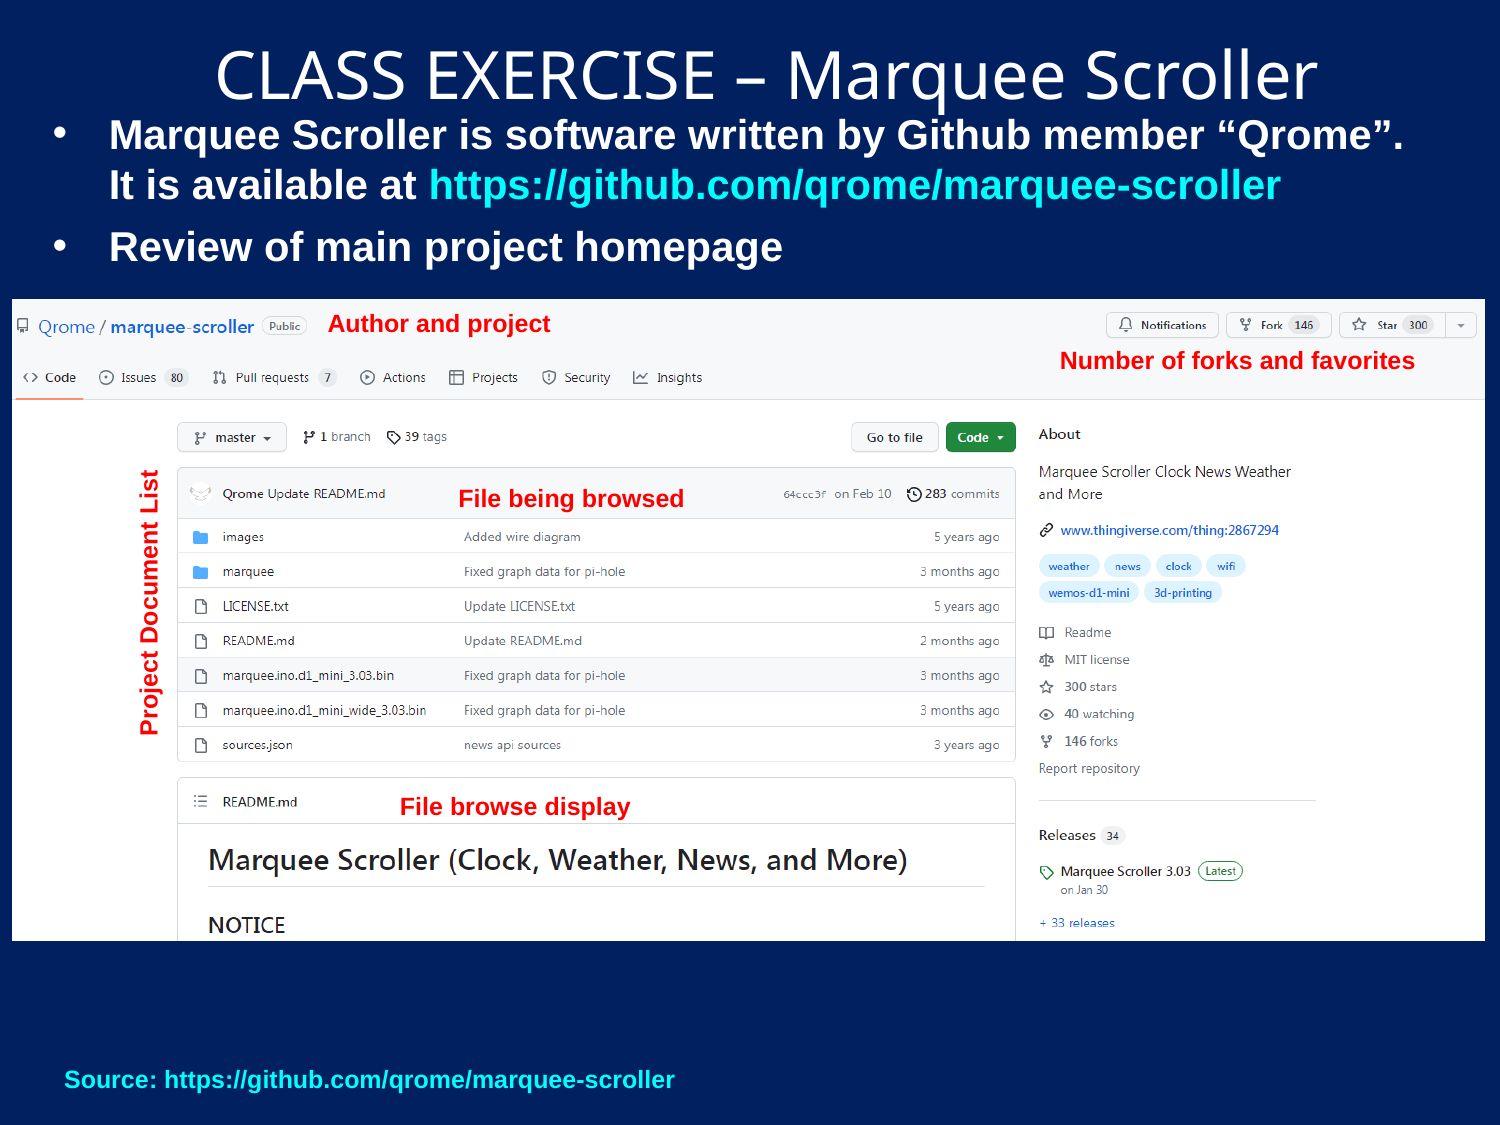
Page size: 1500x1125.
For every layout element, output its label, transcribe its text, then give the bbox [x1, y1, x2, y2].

picture [12, 299, 1485, 942]
title CLASS EXERCISE – Marquee Scroller [75, 7, 1460, 138]
text_box Marquee Scroller is software written by Github member “Qrome”. It is available at https://github.com/qrome/marquee-scroller Review of main project homepage [37, 99, 1450, 298]
text_box Source: https://github.com/qrome/marquee-scroller [49, 1056, 1388, 1113]
